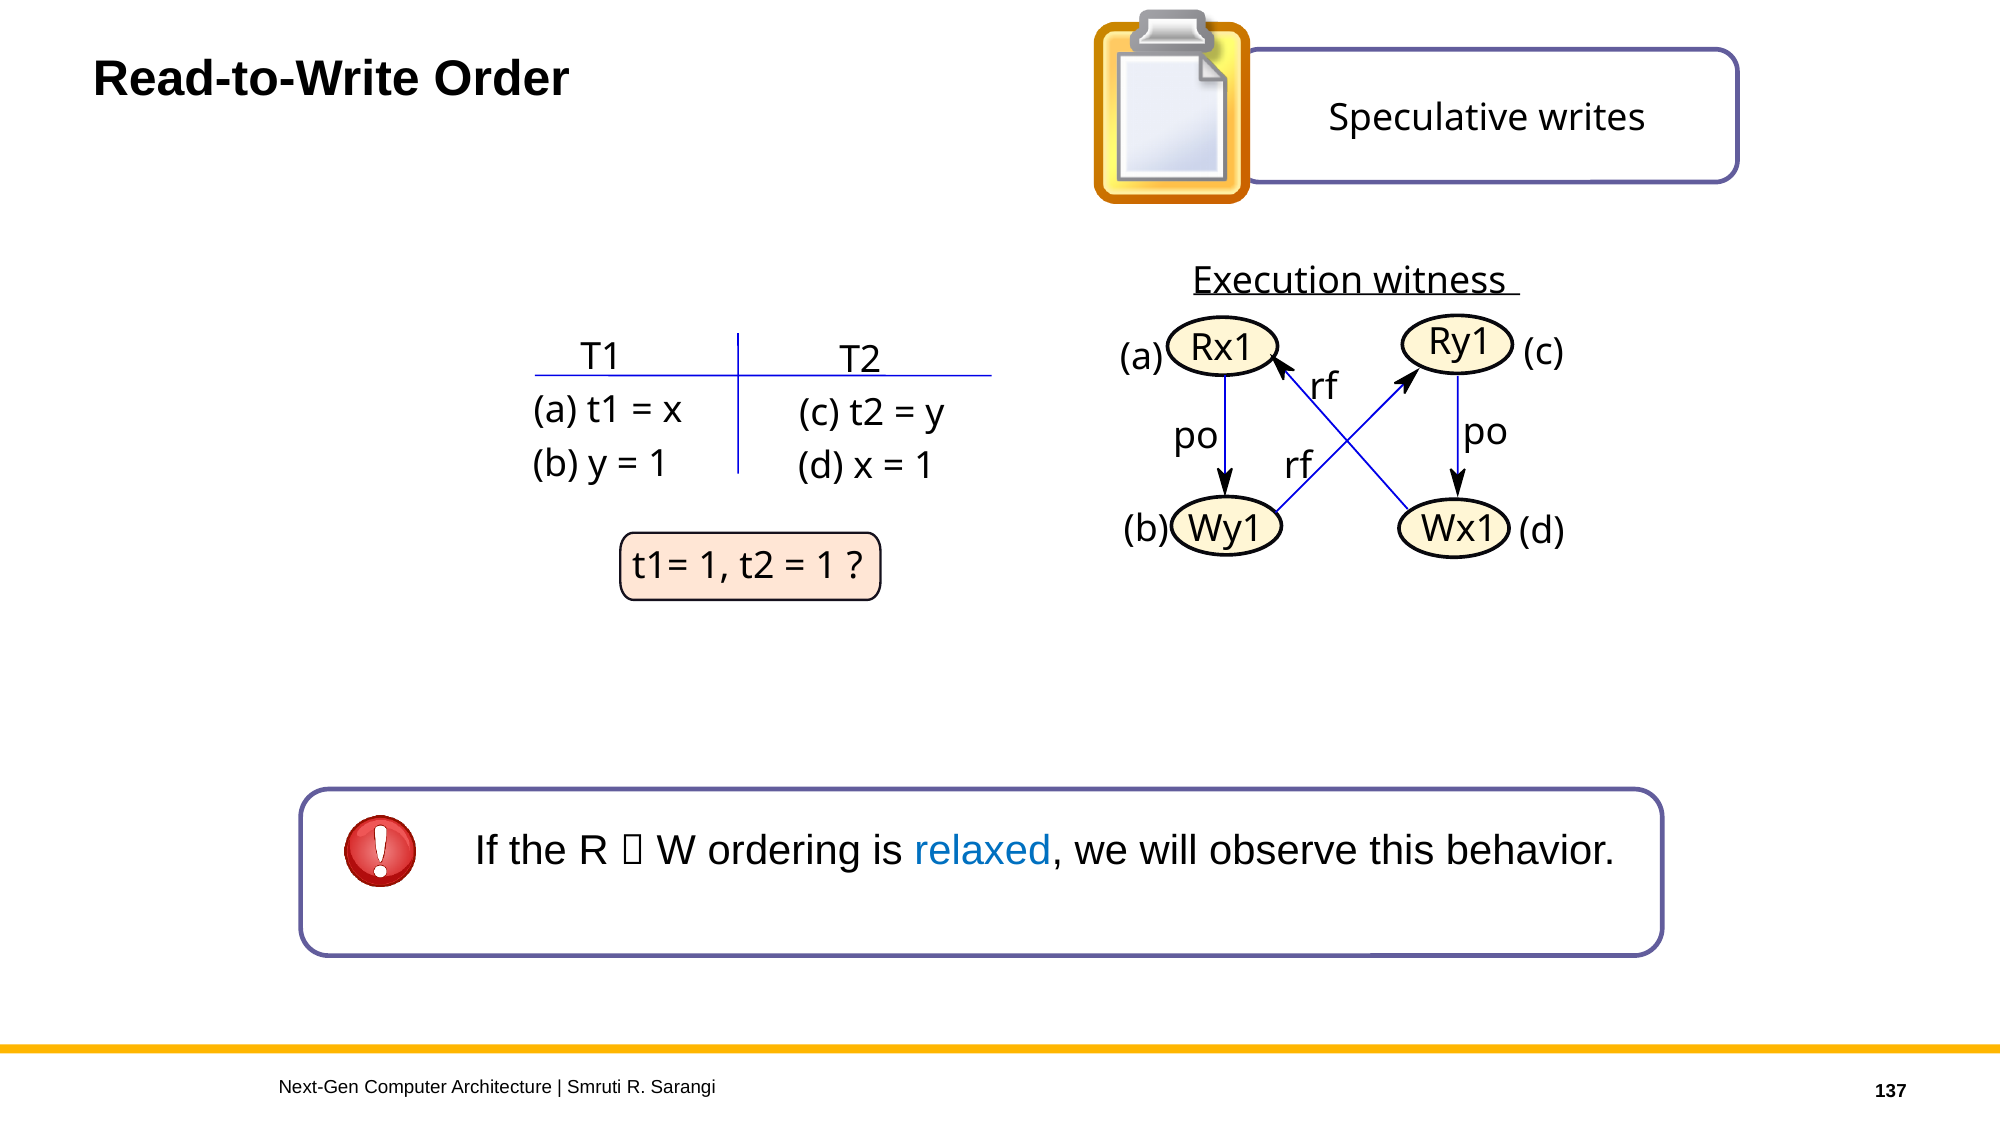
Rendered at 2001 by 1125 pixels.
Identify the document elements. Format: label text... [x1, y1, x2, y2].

picture [1074, 8, 1270, 205]
text_box [1450, 469, 1465, 494]
text_box [1191, 496, 1261, 503]
text_box Execution witness [1192, 255, 1507, 301]
text_box Rx1 [1190, 323, 1255, 369]
text_box (b) [1123, 503, 1169, 549]
text_box T2 [839, 334, 882, 380]
text_box T1 [580, 332, 623, 375]
text_box [1217, 468, 1233, 494]
title Read-to-Write Order [78, 45, 1074, 180]
text_box [1497, 510, 1510, 547]
text_box [1171, 505, 1187, 547]
text_box [1193, 549, 1260, 555]
text_box (a) t1 = x [533, 385, 683, 431]
text_box (d) [1519, 505, 1565, 551]
text_box [620, 532, 881, 600]
footer Next-Gen Computer Architecture | Smruti R. Sarangi [263, 1067, 1464, 1105]
text_box [1398, 505, 1493, 558]
text_box Speculative writes [1270, 48, 1739, 184]
text_box (c) t2 = y [799, 387, 945, 433]
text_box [300, 789, 1663, 956]
text_box Wx1 [1420, 503, 1497, 549]
text_box [1426, 499, 1482, 503]
text_box rf [1309, 361, 1338, 408]
text_box Ry1 [1428, 317, 1493, 363]
text_box [1272, 356, 1295, 380]
text_box (a) [1119, 332, 1164, 378]
text_box (c) [1523, 327, 1564, 373]
text_box Wy1 [1187, 503, 1264, 549]
text_box po [1462, 407, 1509, 453]
text_box [1394, 370, 1418, 394]
slide_number 137 [1711, 1071, 1922, 1109]
text_box rf [1283, 441, 1313, 487]
text_box t1= 1, t2 = 1 ? [632, 540, 864, 586]
text_box (d) x = 1 [798, 441, 936, 487]
text_box (b) y = 1 [532, 438, 670, 484]
text_box [1264, 504, 1282, 548]
text_box [1167, 317, 1278, 376]
text_box po [1173, 411, 1219, 457]
text_box [1402, 319, 1513, 374]
